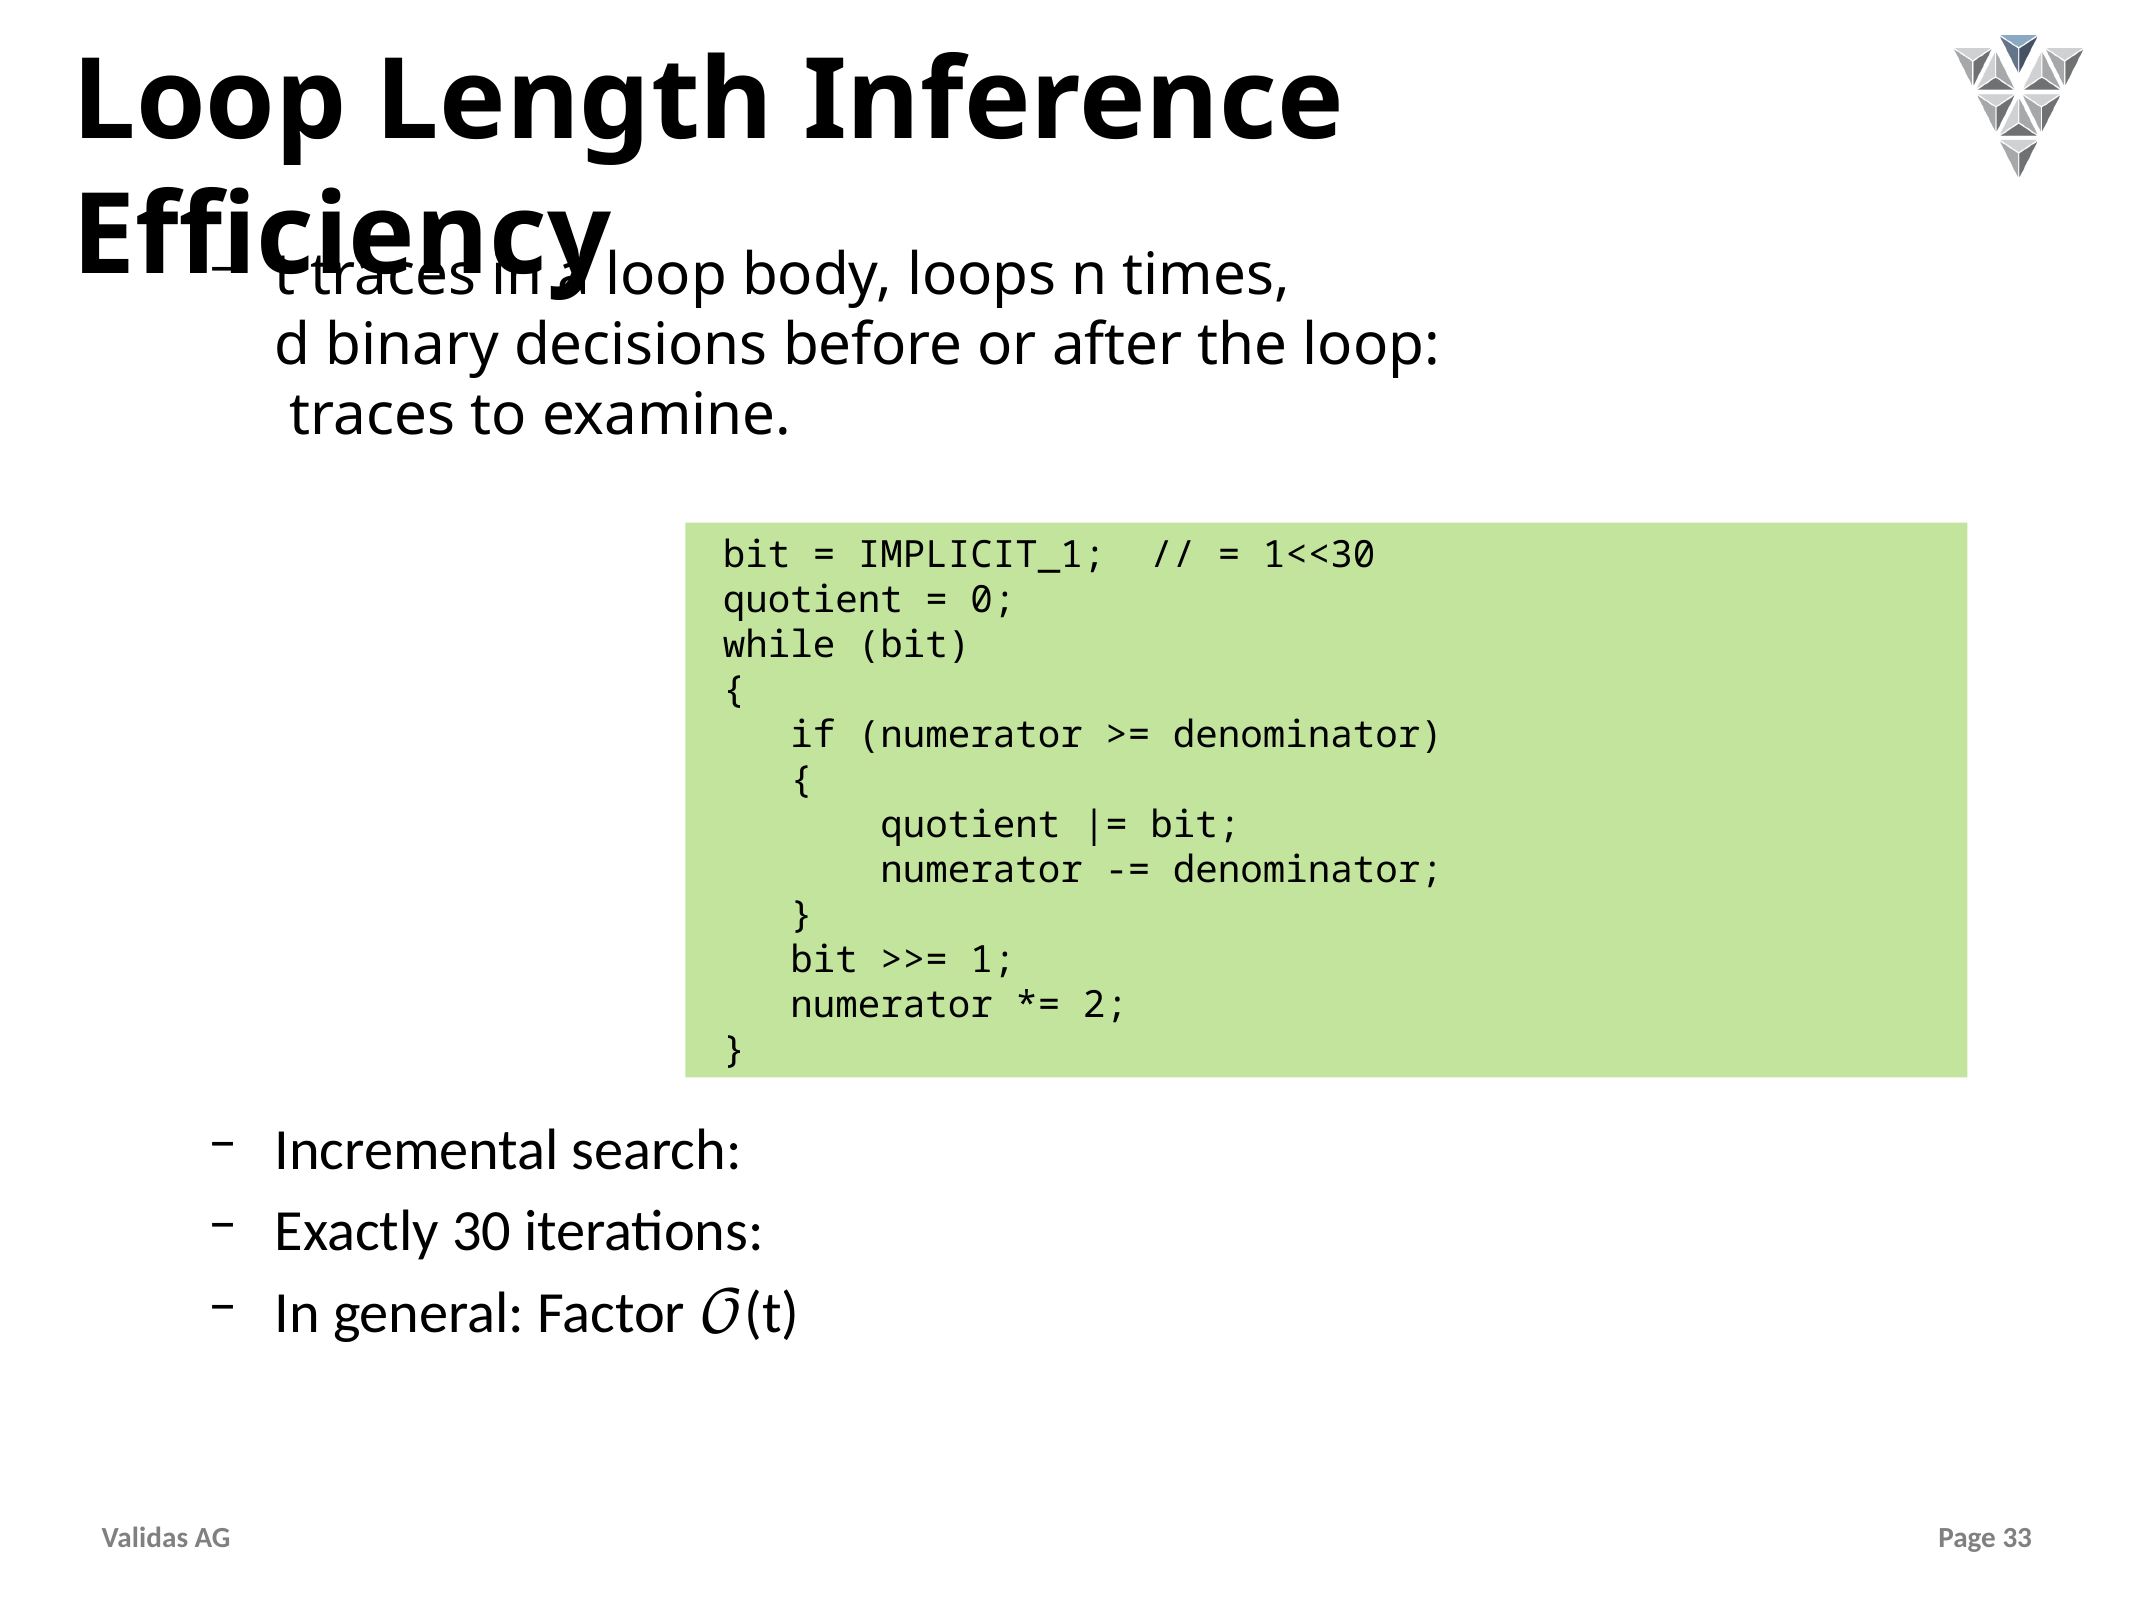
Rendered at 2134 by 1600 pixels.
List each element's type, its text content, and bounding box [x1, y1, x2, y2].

picture [1954, 35, 2083, 177]
title Loop Length Inference Efficiency [72, 15, 1835, 170]
text_box bit = IMPLICIT_1; // = 1<<30 quotient = 0; while (bit) { if (numerator >= denominator) { quotient |= bit; numerator -= denominator; } bit >>= 1; numerator *= 2; } [685, 522, 1968, 1078]
